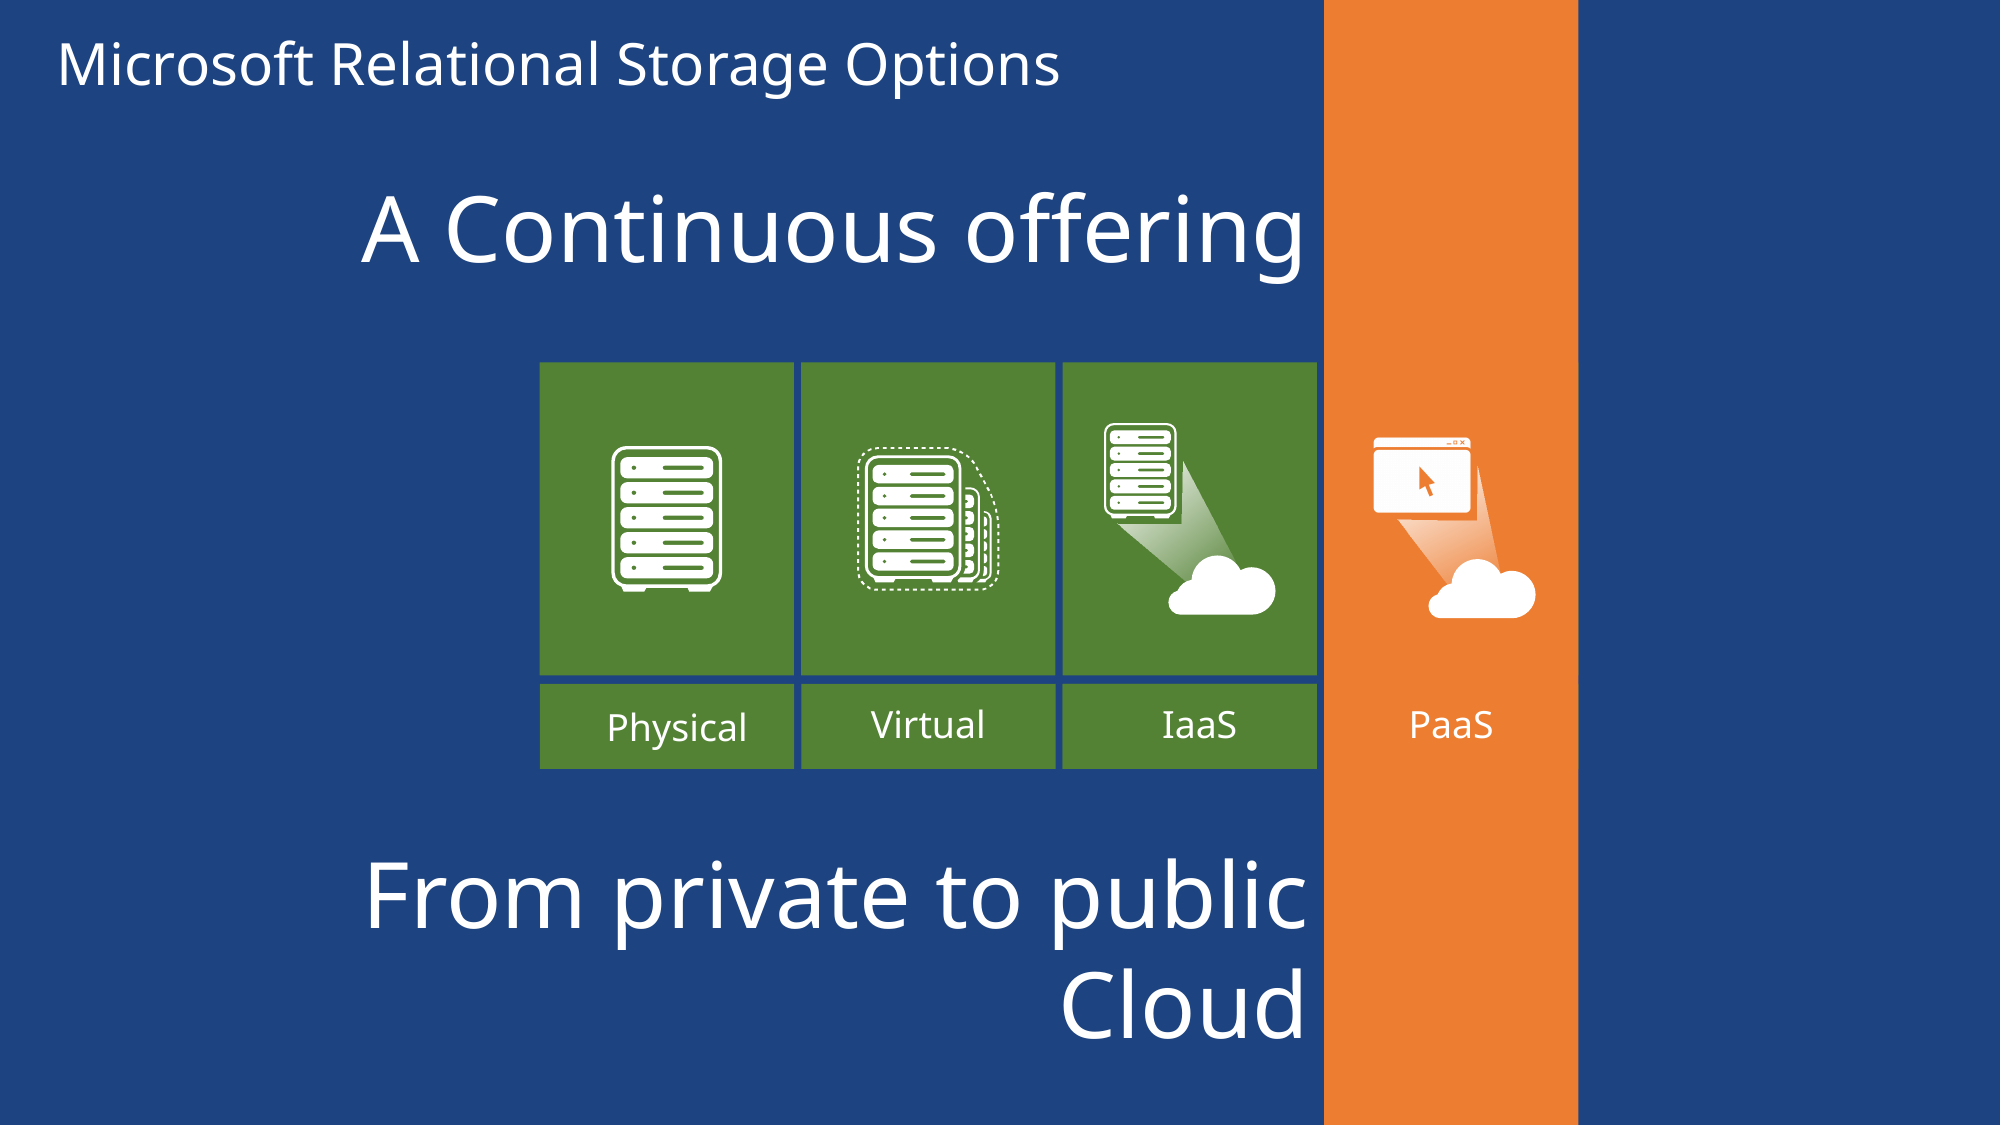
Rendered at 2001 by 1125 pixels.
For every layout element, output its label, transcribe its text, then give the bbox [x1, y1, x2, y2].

text_box [611, 446, 723, 592]
text_box From private to public Cloud [174, 768, 1325, 1125]
text_box IaaS [1062, 683, 1317, 768]
text_box [1062, 363, 1317, 676]
text_box [1324, 134, 1579, 1125]
text_box Physical [539, 683, 795, 768]
text_box Microsoft Relational Storage Options [0, 0, 2000, 134]
text_box [864, 455, 962, 583]
text_box A Continuous offering [174, 89, 1325, 363]
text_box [1366, 419, 1536, 619]
text_box [539, 363, 794, 676]
text_box [976, 511, 992, 583]
text_box PaaS [1388, 695, 1514, 757]
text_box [1103, 423, 1276, 615]
text_box [801, 363, 1056, 676]
text_box [957, 487, 980, 583]
text_box Virtual [801, 683, 1056, 768]
